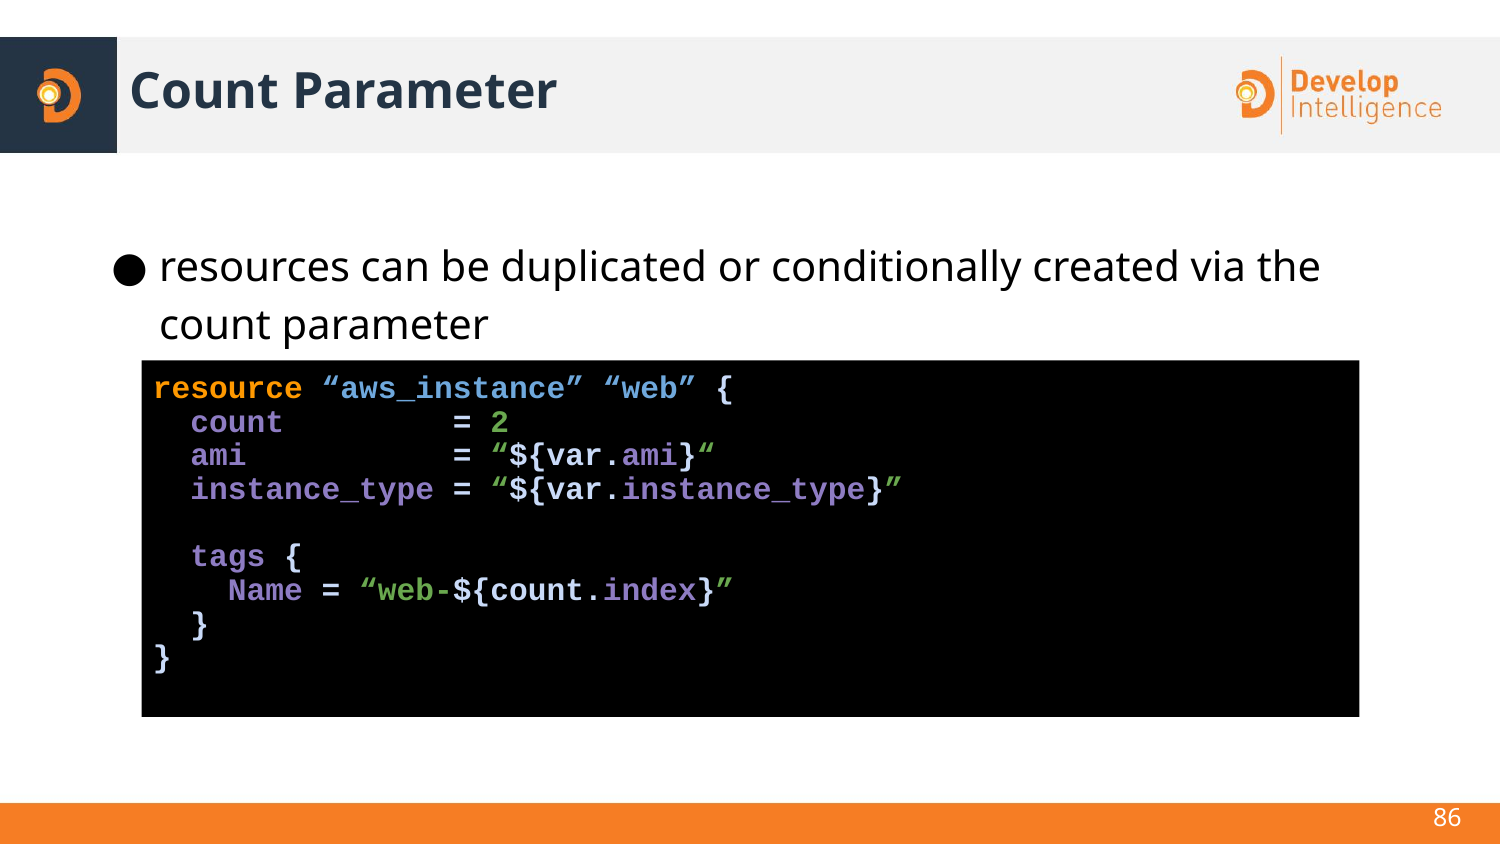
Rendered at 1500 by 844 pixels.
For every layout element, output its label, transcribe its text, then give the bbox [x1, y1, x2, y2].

slide_number 86 [1396, 800, 1499, 838]
picture [0, 0, 1500, 844]
list resources can be duplicated or conditionally created via the count parameter [102, 226, 1397, 759]
text_box resource “aws_instance” “web” { count = 2 ami = “${var.ami}“ instance_type = “${var.instance_type}” tags { Name = “web-${count.index}” } } [141, 360, 1360, 717]
title Count Parameter [118, 36, 1500, 148]
